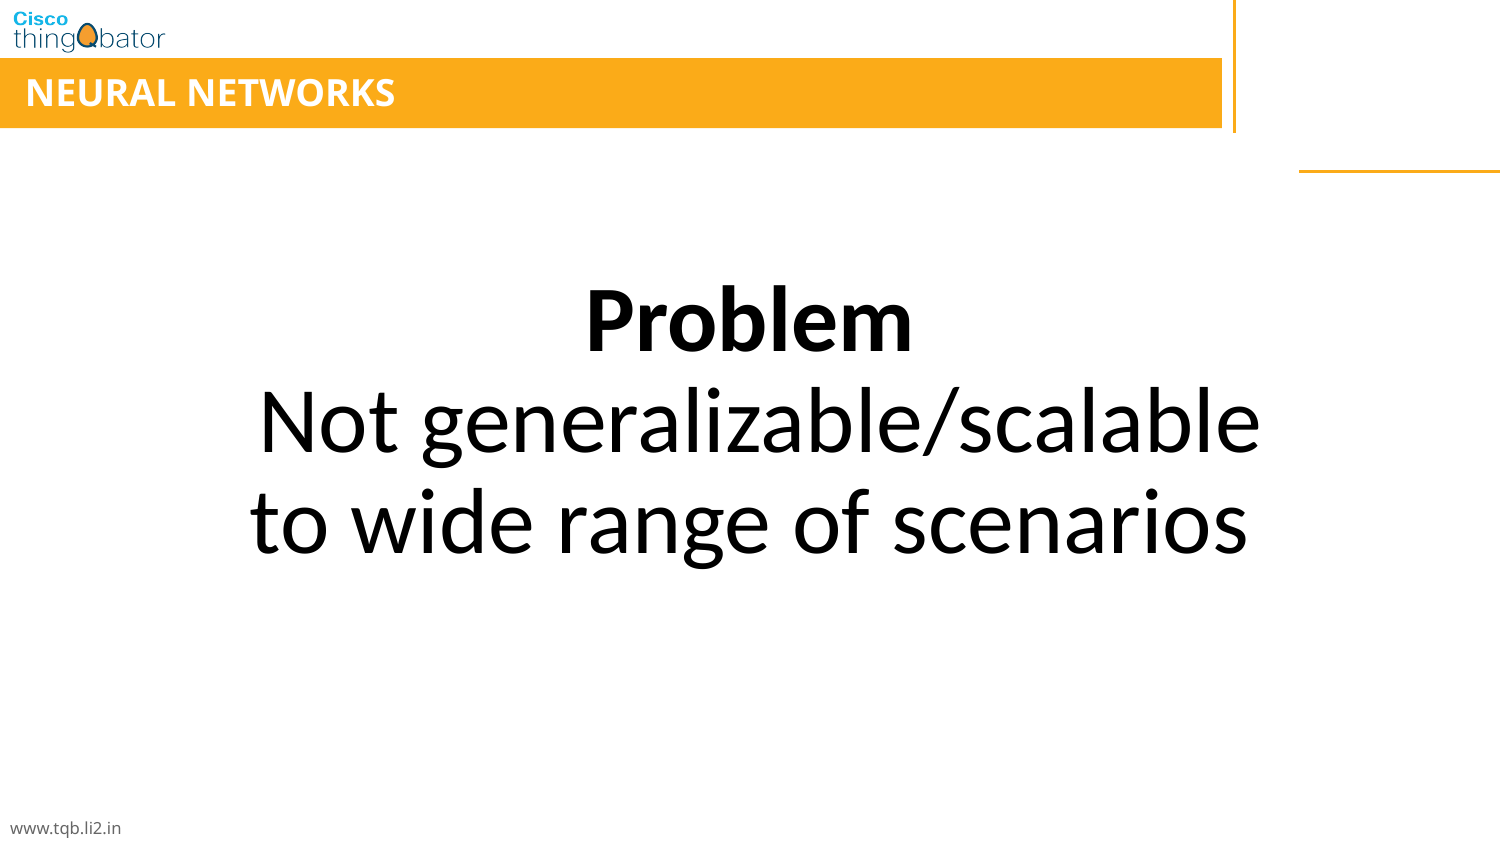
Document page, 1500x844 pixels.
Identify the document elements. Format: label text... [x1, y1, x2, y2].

picture [80, 26, 95, 45]
text_box NEURAL NETWORKS [0, 45, 1233, 116]
title Problem Not generalizable/scalable to wide range of scenarios [187, 285, 1313, 580]
picture [10, 0, 169, 45]
